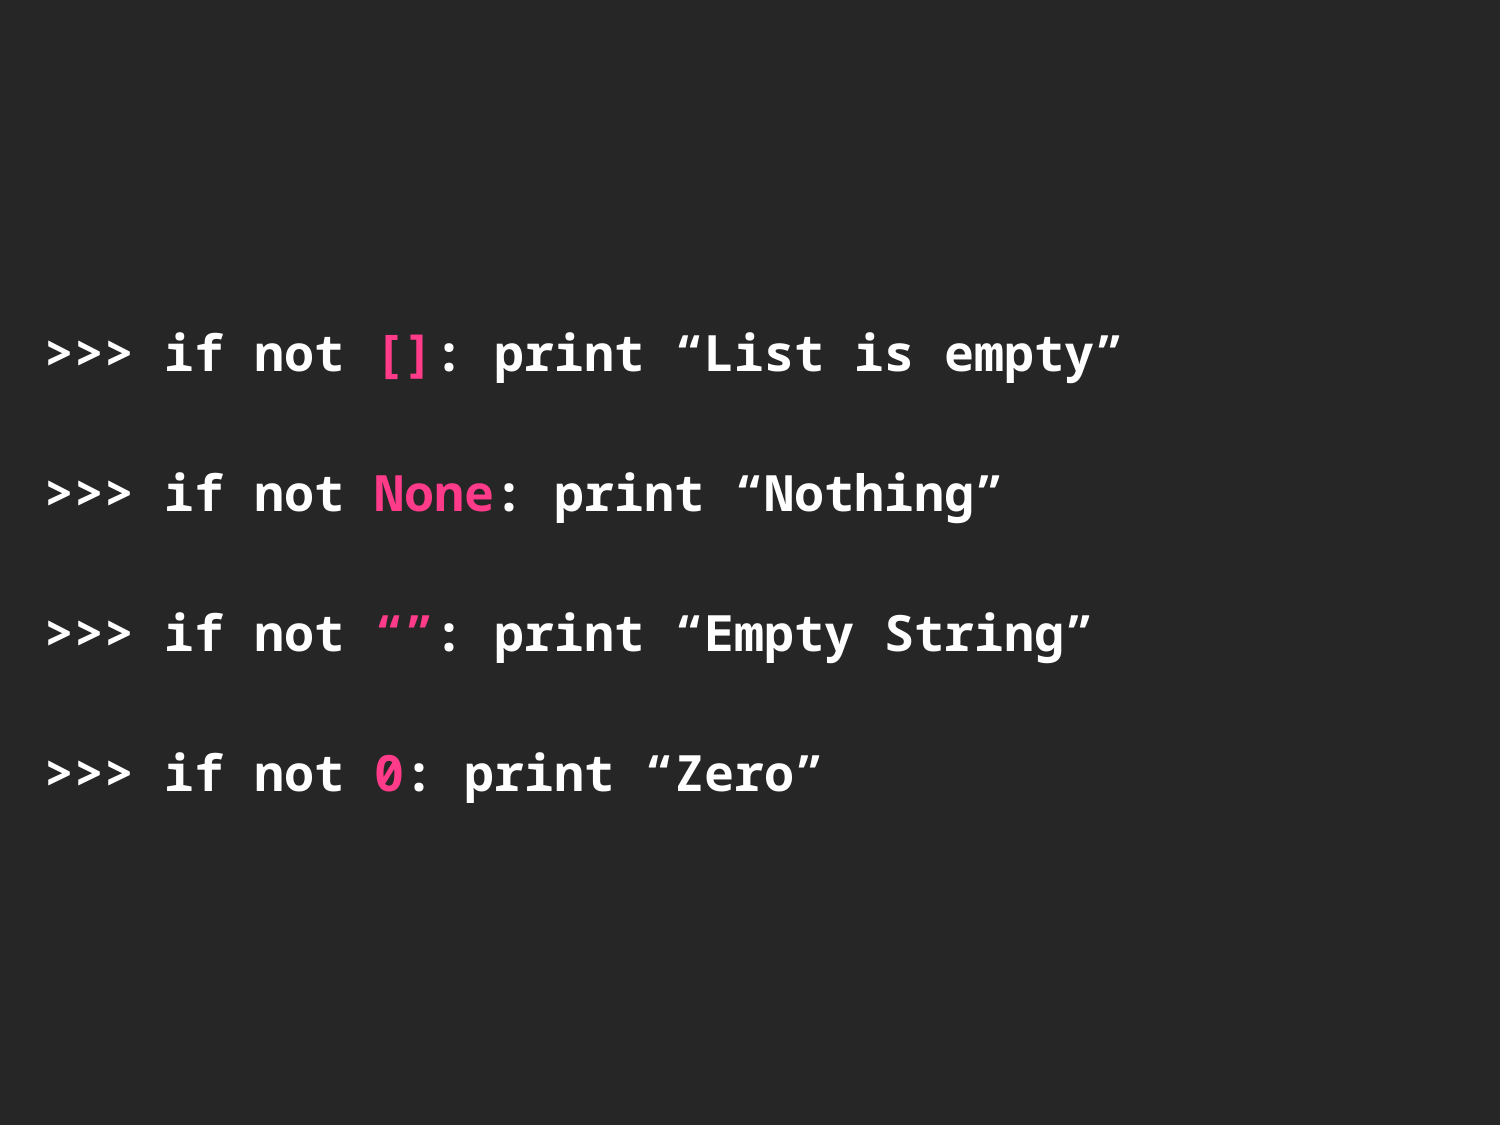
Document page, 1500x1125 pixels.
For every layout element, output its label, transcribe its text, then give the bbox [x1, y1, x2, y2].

list >>> if not []: print “List is empty” >>> if not None: print “Nothing” >>> if not “”: print “Empty String” >>> if not 0: print “Zero” [29, 314, 1471, 1094]
